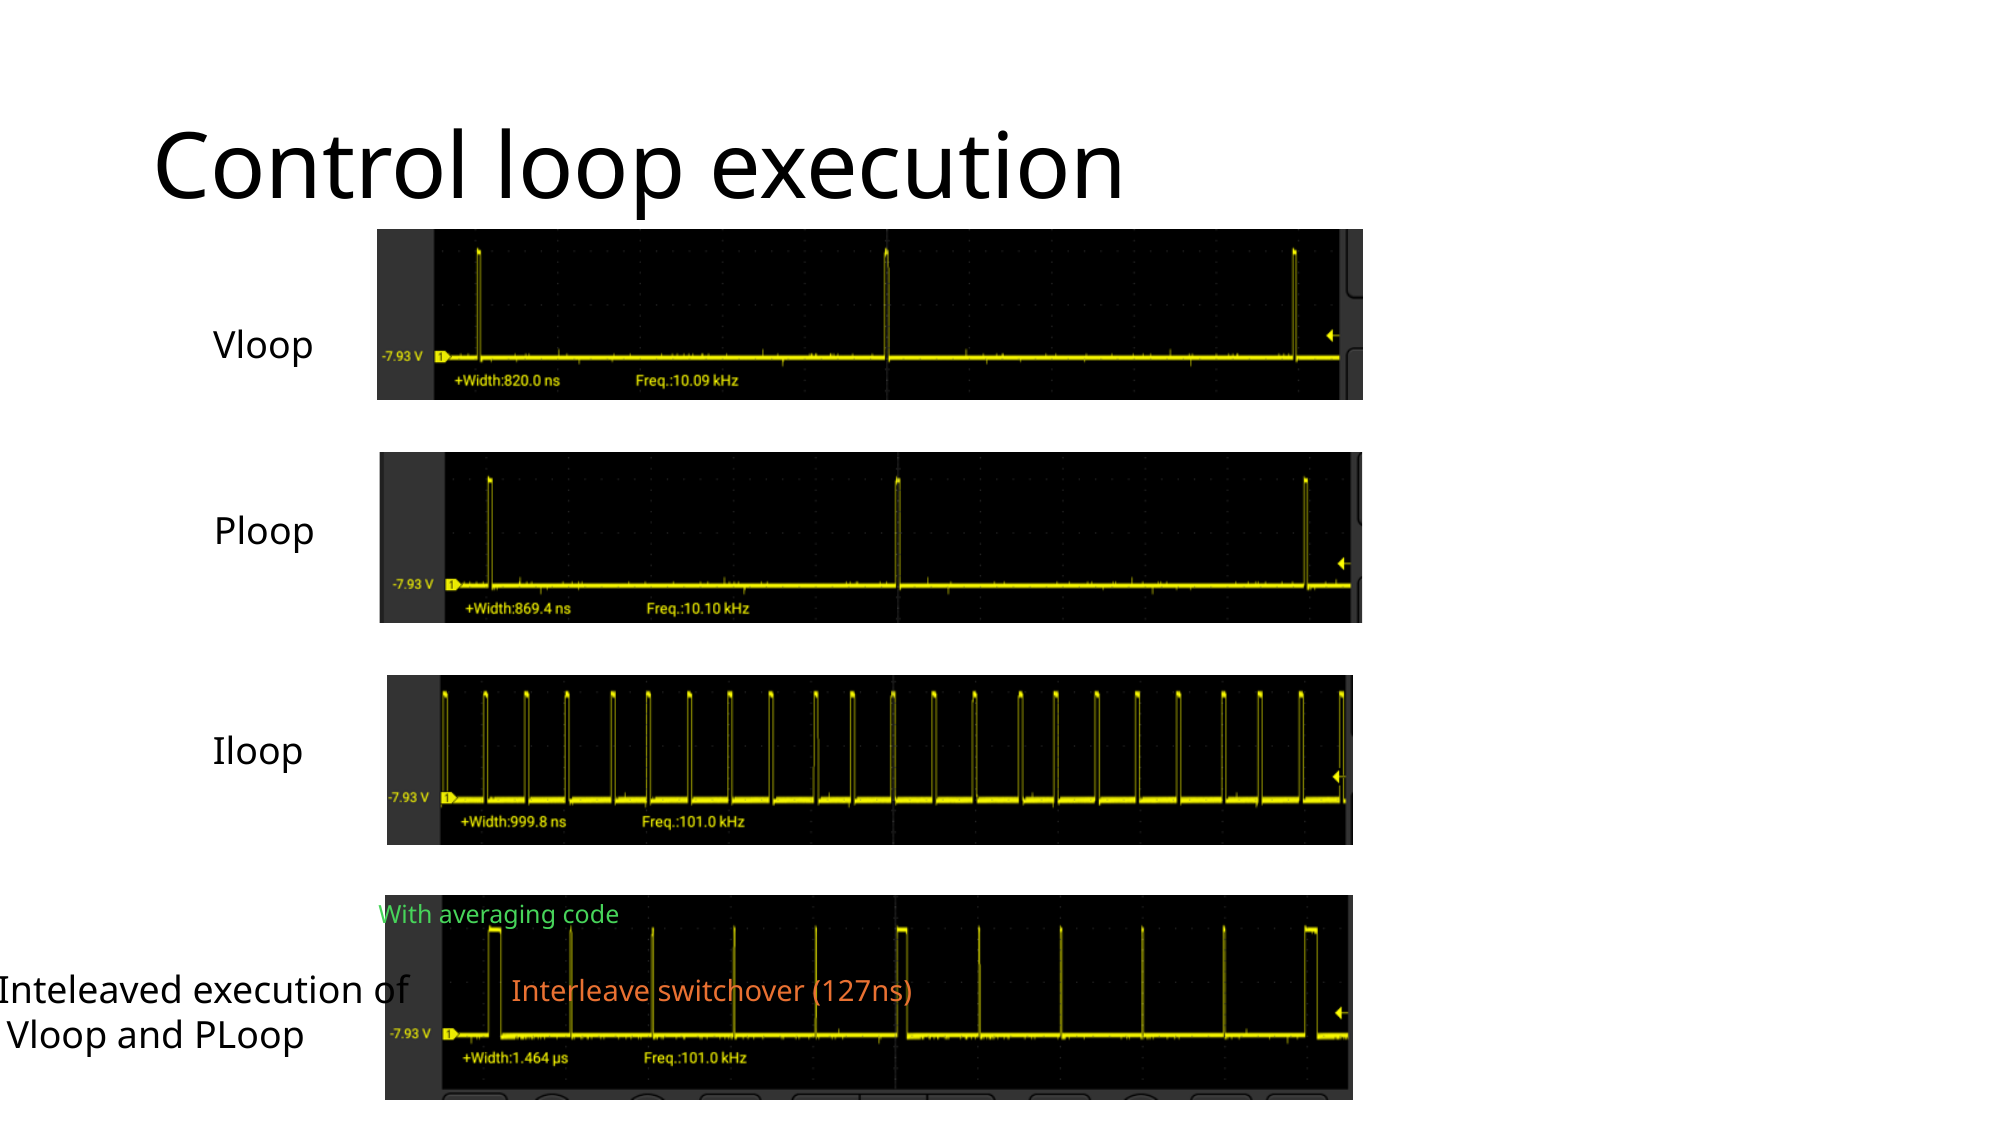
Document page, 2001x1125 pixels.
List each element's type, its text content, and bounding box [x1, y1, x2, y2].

text_box Inteleaved execution of Vloop and PLoop [0, 958, 385, 1064]
picture [379, 452, 1363, 624]
text_box Vloop [198, 314, 349, 374]
title Control loop execution [137, 59, 1863, 278]
picture [386, 675, 1353, 846]
text_box Ploop [199, 499, 340, 560]
picture [376, 228, 1363, 400]
text_box Iloop [198, 719, 329, 780]
text_box With averaging code [363, 891, 635, 937]
picture [385, 895, 1353, 1101]
